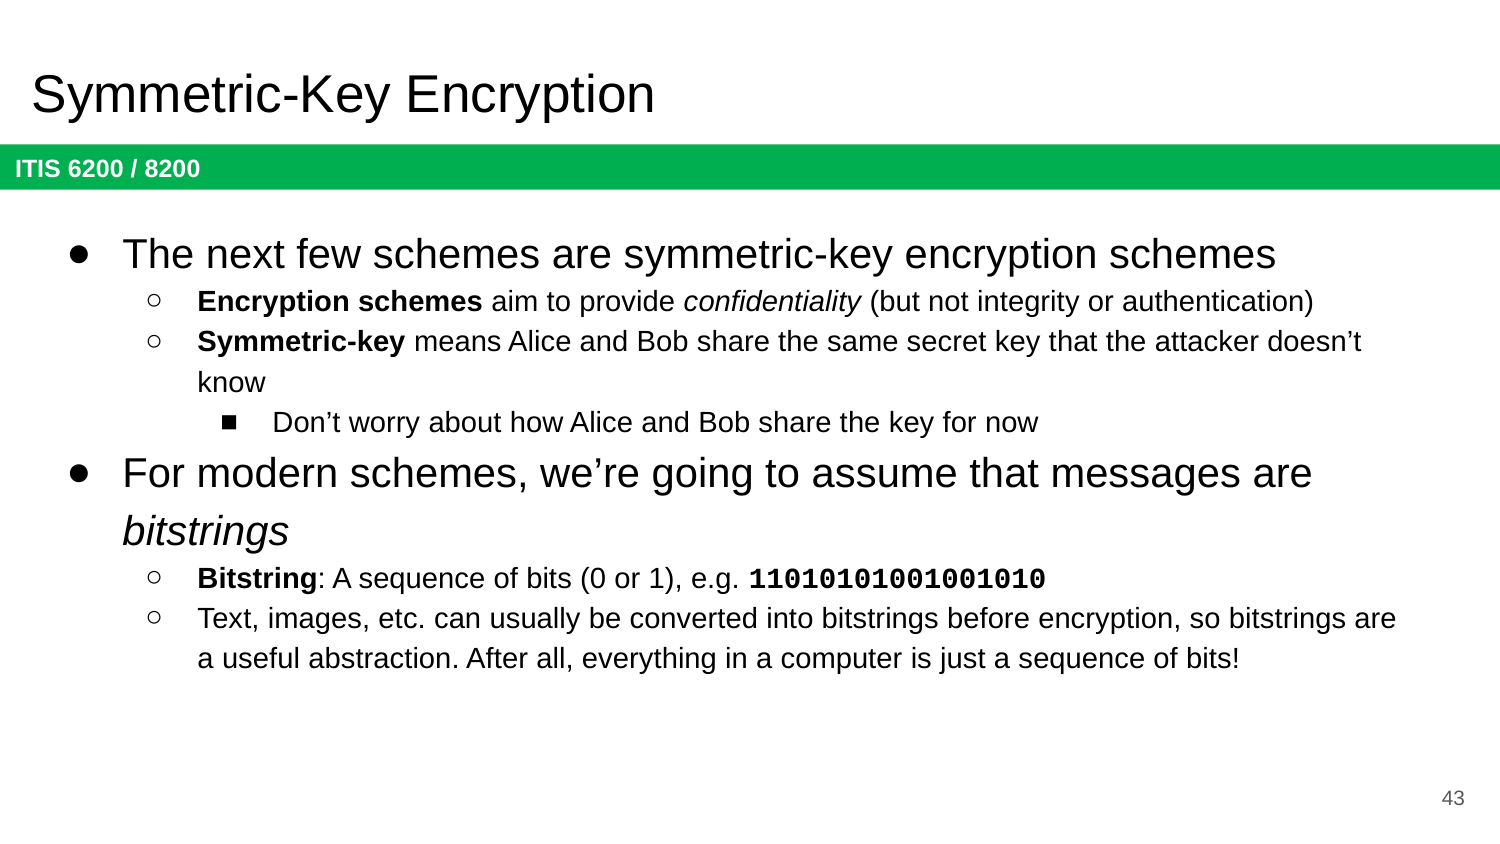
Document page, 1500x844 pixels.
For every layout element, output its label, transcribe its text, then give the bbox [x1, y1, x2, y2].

list The next few schemes are symmetric-key encryption schemes Encryption schemes aim to provide confidentiality (but not integrity or authentication) Symmetric-key means Alice and Bob share the same secret key that the attacker doesn’t know Don’t worry about how Alice and Bob share the key for now For modern schemes, we’re going to assume that messages are bitstrings Bitstring: A sequence of bits (0 or 1), e.g. 11010101001001010 Text, images, etc. can usually be converted into bitstrings before encryption, so bitstrings are a useful abstraction. After all, everything in a computer is just a sequence of bits! [32, 204, 1431, 823]
title Symmetric-Key Encryption [16, 44, 1415, 139]
slide_number 43 [1389, 764, 1480, 830]
